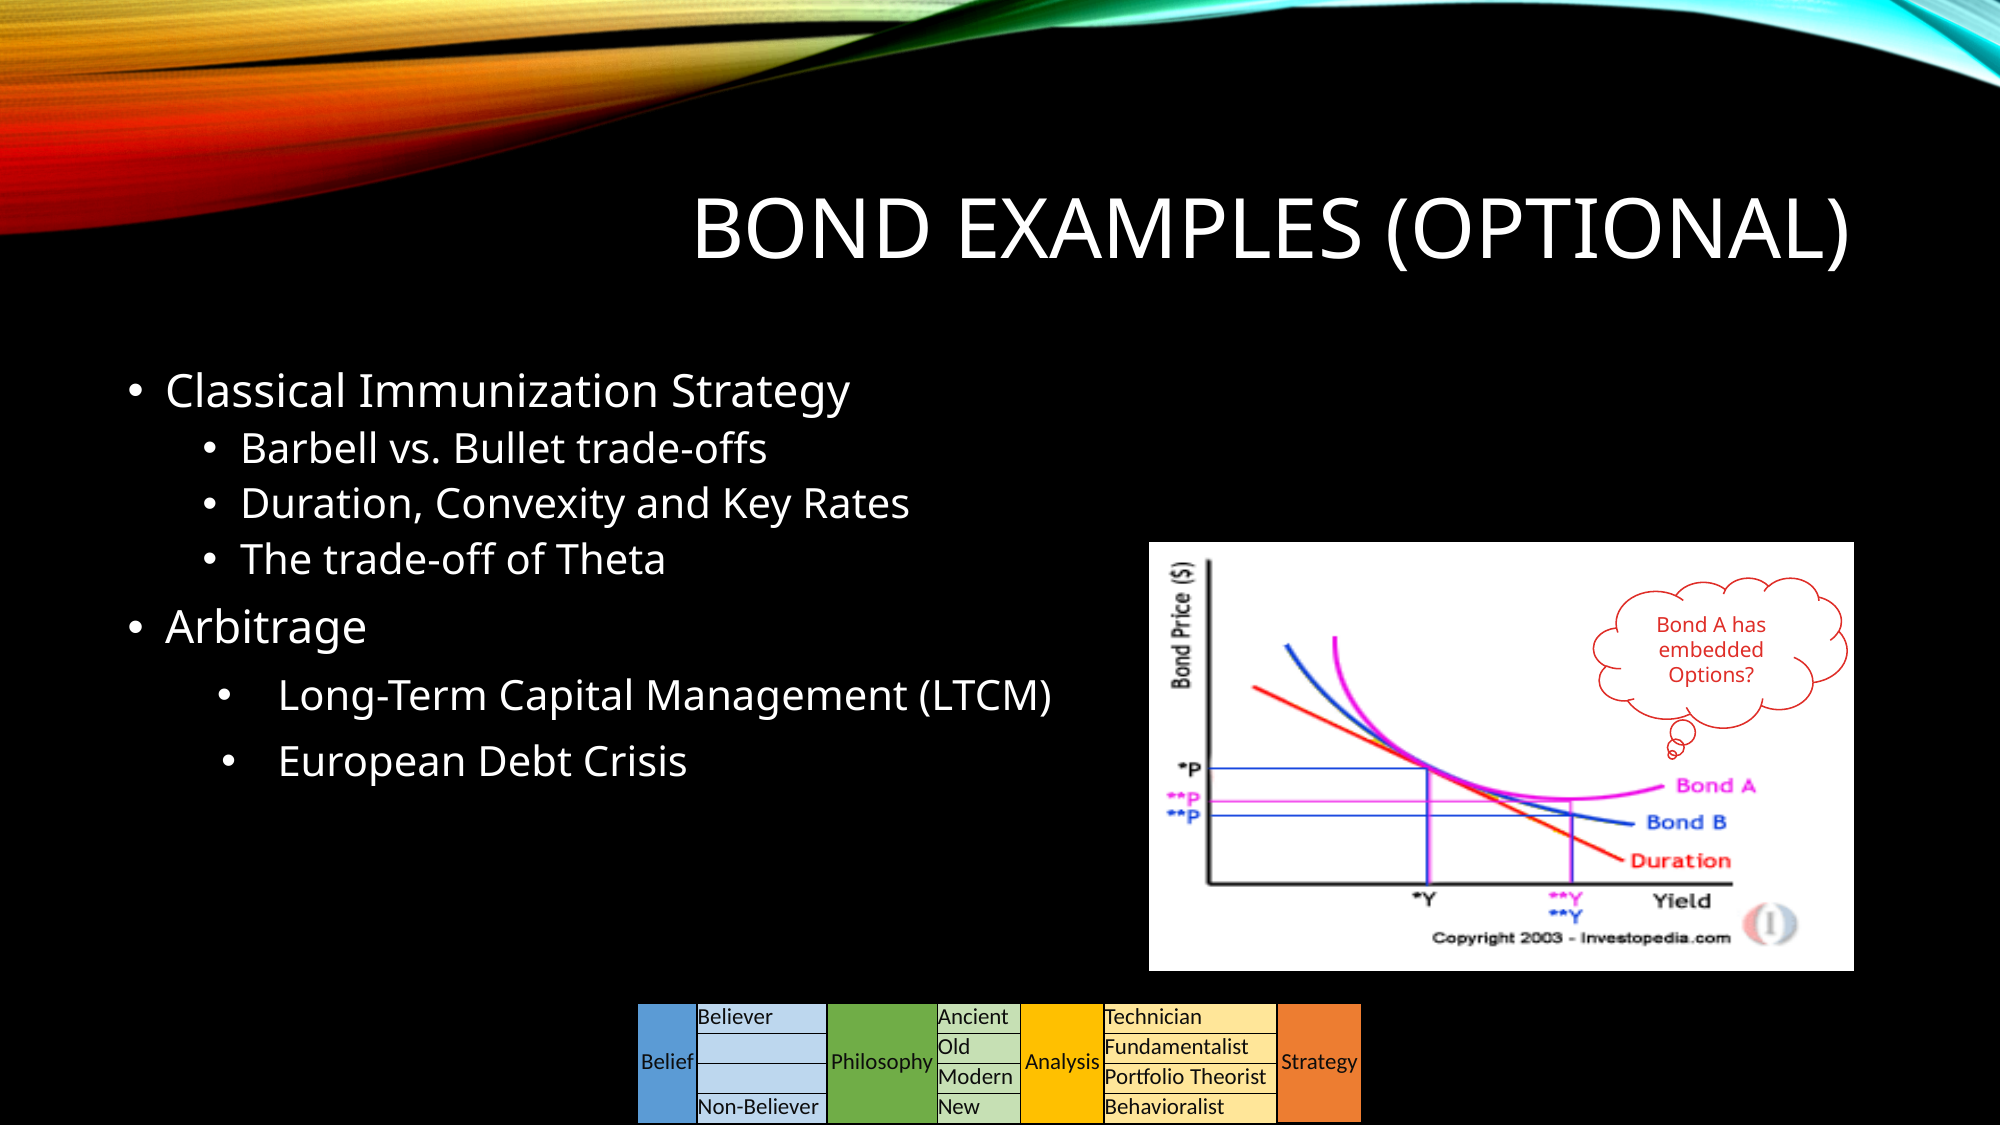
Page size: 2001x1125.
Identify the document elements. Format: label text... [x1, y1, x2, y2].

table_header Ancient [938, 1004, 1020, 1033]
list Classical Immunization Strategy Barbell vs. Bullet trade-offs Duration, Convexity and Key Rates The trade-off of Theta Arbitrage Long-Term Capital Management (LTCM) European Debt Crisis [112, 360, 1888, 1021]
title BOND EXAMPLES (OPTIONAL) [474, 125, 1888, 338]
table_header Philosophy [828, 1004, 937, 1123]
picture [1149, 542, 1855, 972]
table_cell Old [938, 1034, 1020, 1063]
table_cell New [938, 1094, 1020, 1123]
table_cell [698, 1064, 826, 1093]
picture [0, 0, 2000, 237]
table_header Technician [1105, 1004, 1276, 1033]
table_header Belief [638, 1004, 696, 1123]
table_header Analysis [1021, 1004, 1103, 1123]
table_cell Behavioralist [1105, 1094, 1276, 1123]
table_header Believer [698, 1004, 826, 1033]
table_cell Fundamentalist [1105, 1034, 1276, 1063]
table_cell [698, 1034, 826, 1063]
table_cell Non-Believer [698, 1094, 826, 1123]
table_header Strategy [1278, 1004, 1361, 1122]
table_cell Modern [938, 1064, 1020, 1093]
table_cell Portfolio Theorist [1105, 1064, 1276, 1093]
